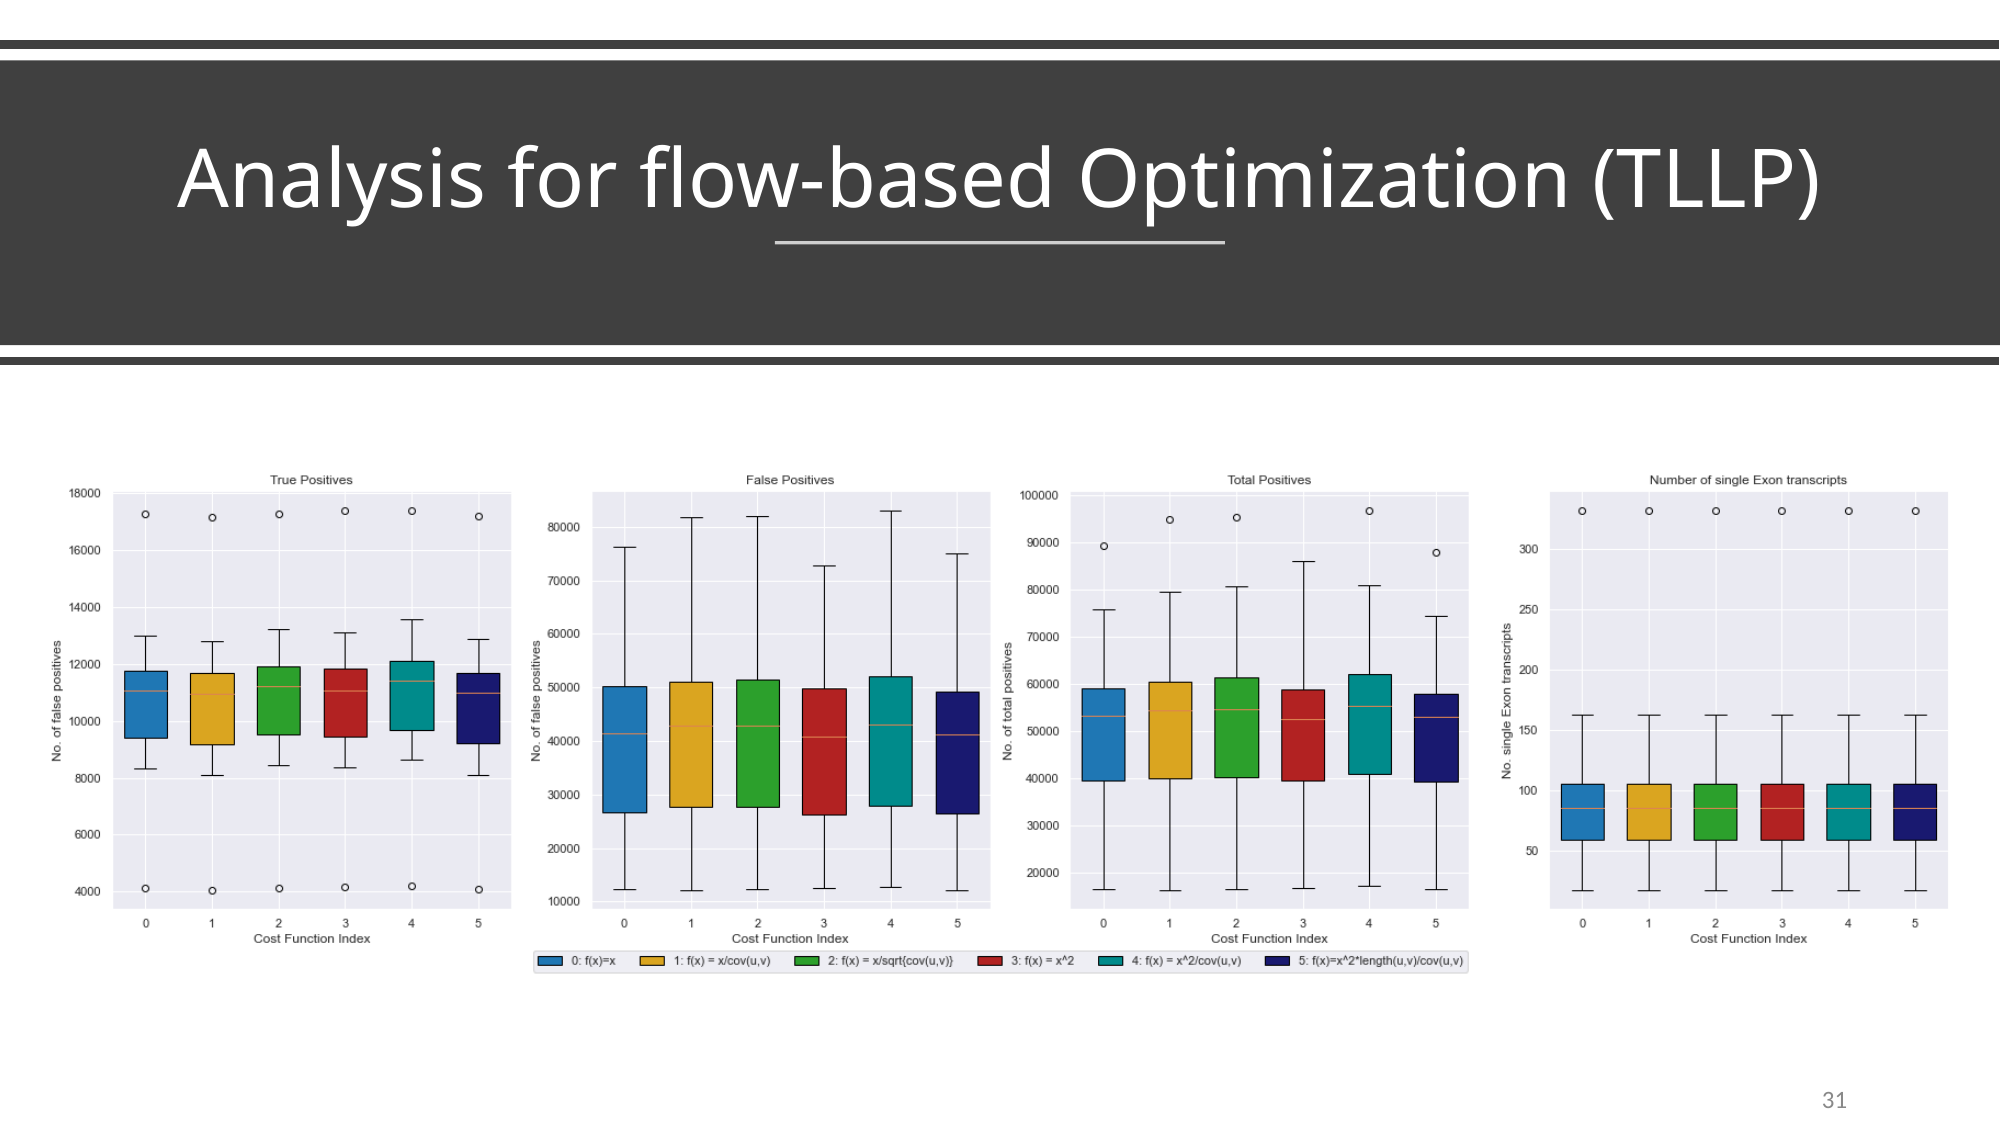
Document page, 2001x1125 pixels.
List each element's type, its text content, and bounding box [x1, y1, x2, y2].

title Analysis for flow-based Optimization (TLLP) [86, 80, 1914, 233]
text_box [0, 59, 2000, 346]
slide_number 31 [1412, 1069, 1863, 1125]
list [25, 425, 1954, 978]
